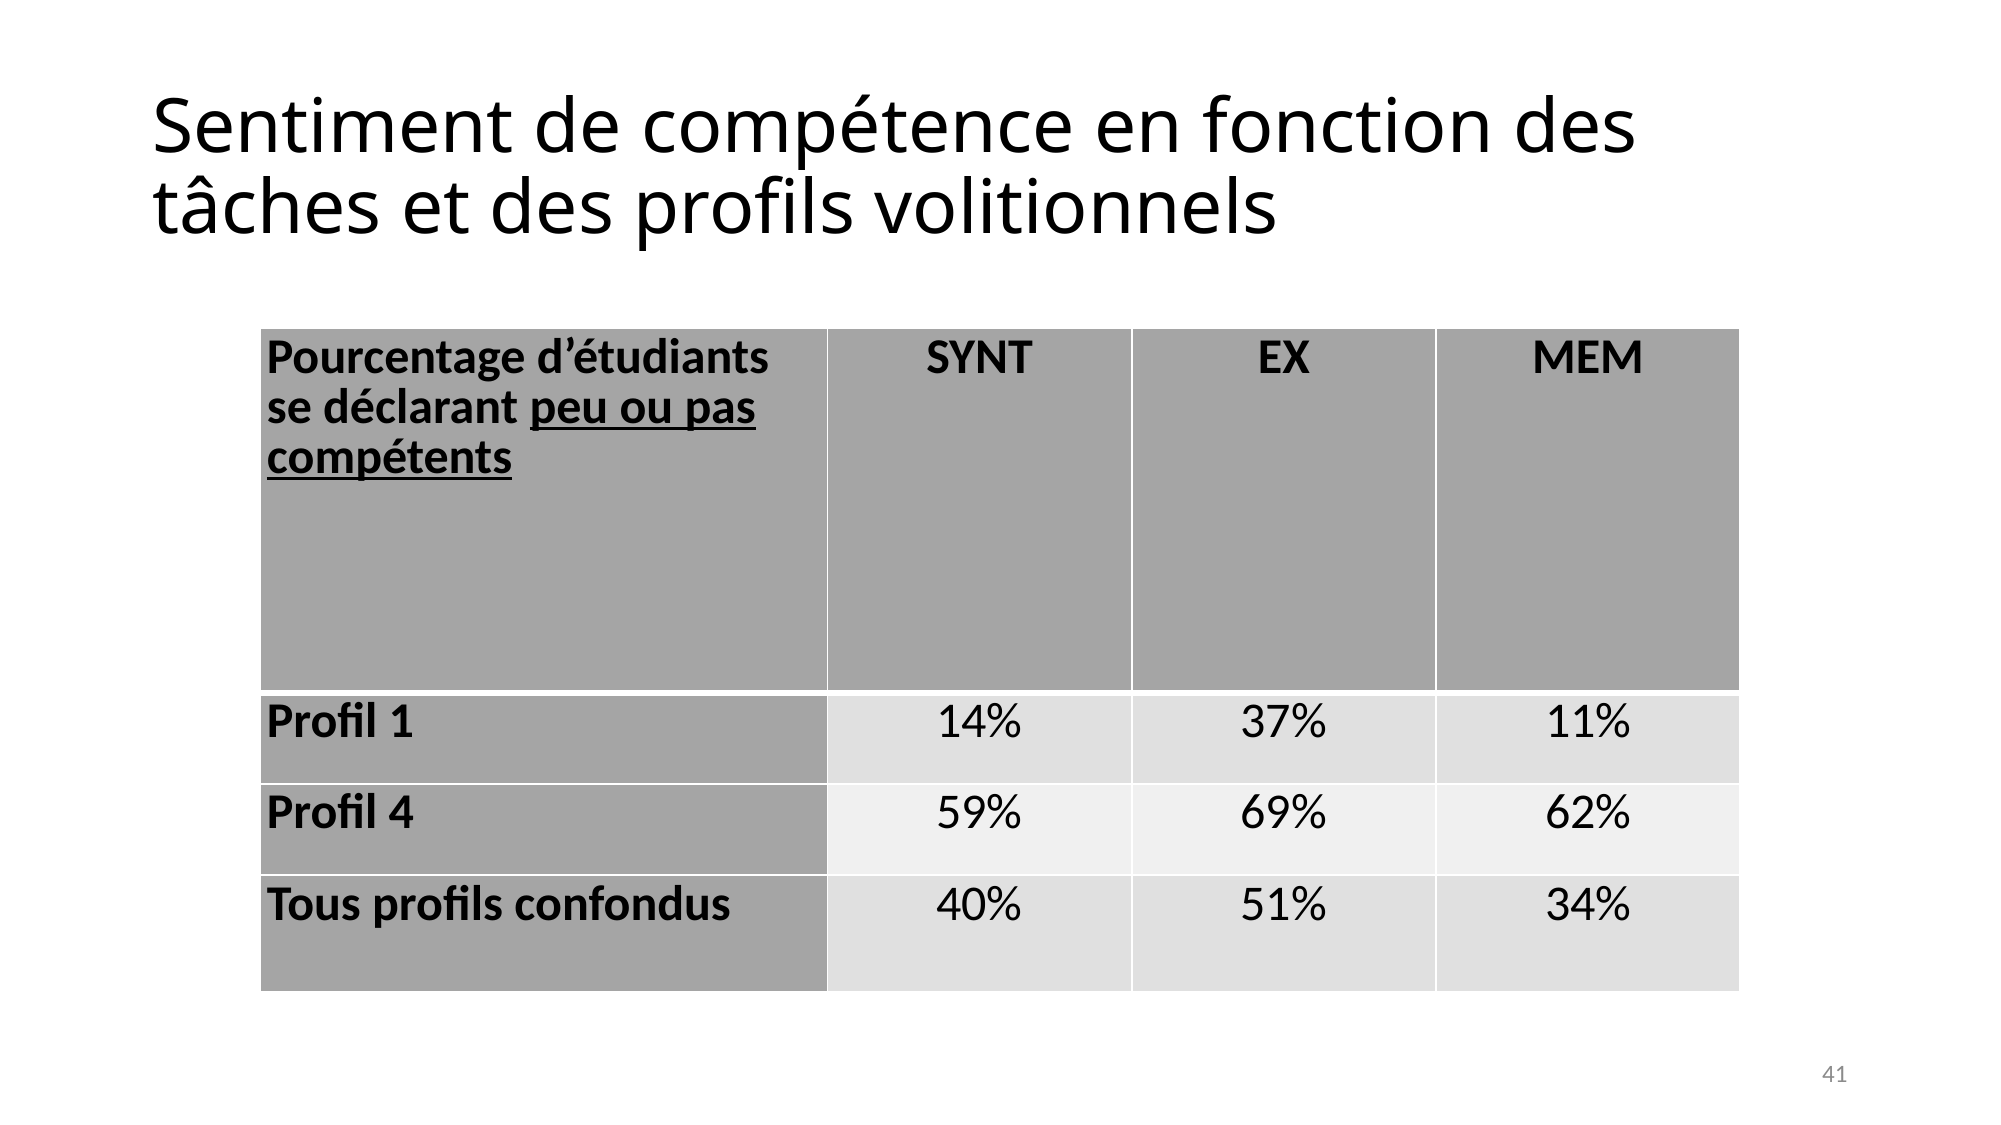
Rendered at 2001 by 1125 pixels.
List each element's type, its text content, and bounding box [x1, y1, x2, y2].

text_box 41 [1412, 1042, 1863, 1103]
table_cell 40% [828, 876, 1131, 991]
table_cell 11% [1437, 696, 1739, 783]
table_cell 34% [1437, 876, 1739, 991]
table_header MEM [1437, 329, 1739, 690]
table_cell 69% [1133, 785, 1435, 874]
table_header Pourcentage d’étudiants se déclarant peu ou pas compétents [261, 329, 827, 690]
table_cell 51% [1133, 876, 1435, 991]
table_cell 37% [1133, 696, 1435, 783]
table_cell 62% [1437, 785, 1739, 874]
table_cell Tous profils confondus [261, 876, 827, 991]
table_cell Profil 4 [261, 785, 827, 874]
table_header SYNT [828, 329, 1131, 690]
text_box Sentiment de compétence en fonction des tâches et des profils volitionnels [137, 59, 1863, 278]
table_cell 59% [828, 785, 1131, 874]
table_header EX [1133, 329, 1435, 690]
table_cell Profil 1 [261, 696, 827, 783]
table_cell 14% [828, 696, 1131, 783]
